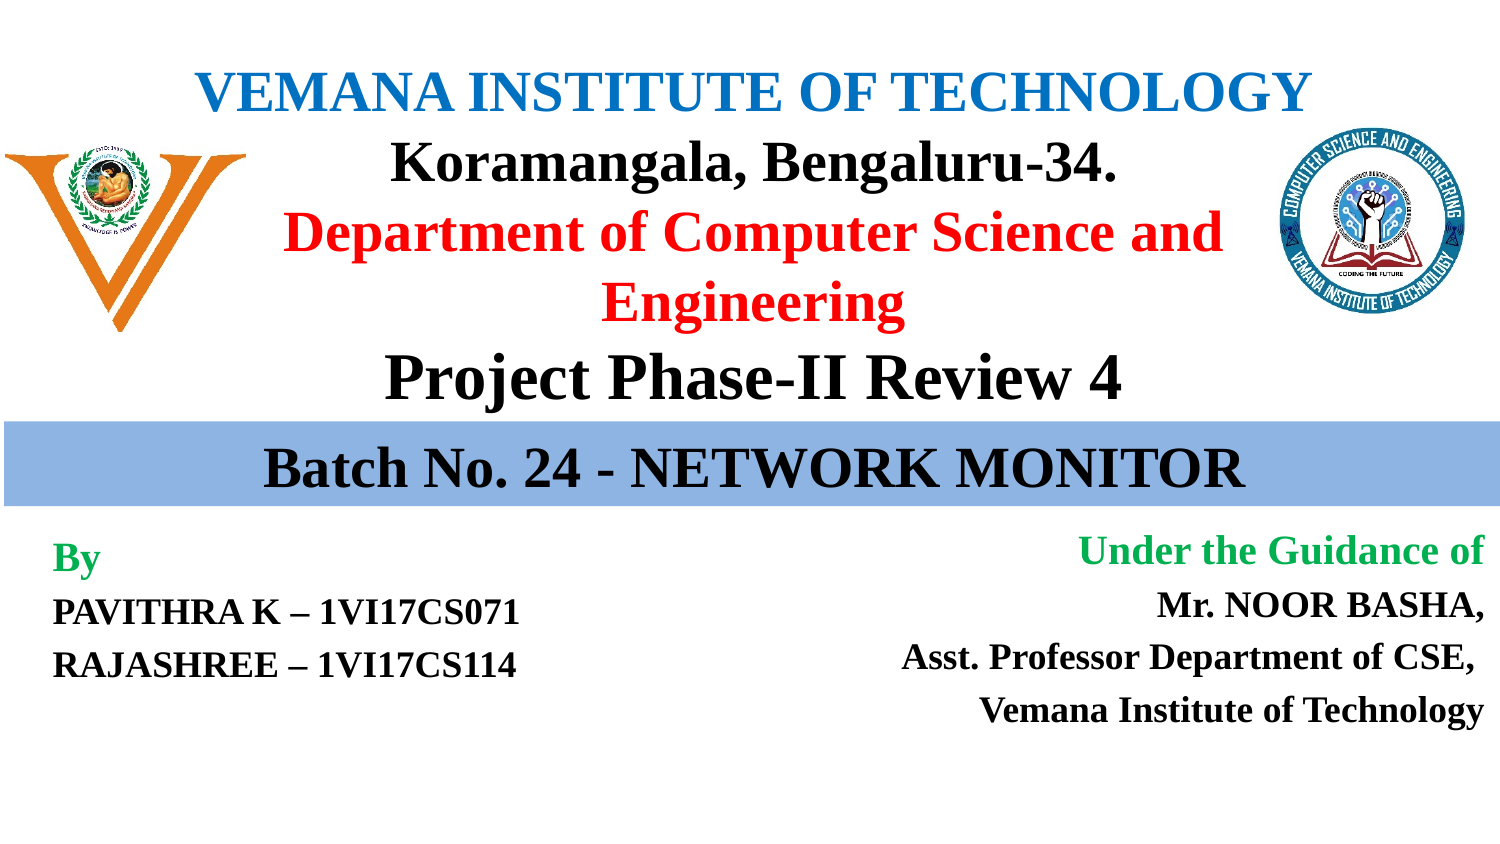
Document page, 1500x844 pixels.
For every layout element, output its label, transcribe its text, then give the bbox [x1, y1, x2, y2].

text_box Under the Guidance of Mr. NOOR BASHA, Asst. Professor Department of CSE, Vemana Institute of Technology [862, 514, 1500, 827]
text_box By PAVITHRA K – 1VI17CS071 RAJASHREE – 1VI17CS114 [37, 522, 1471, 835]
text_box Batch No. 24 - NETWORK MONITOR [4, 421, 1500, 507]
picture [5, 146, 246, 332]
title VEMANA INSTITUTE OF TECHNOLOGY Koramangala, Bengaluru-34. Department of Computer Science and Engineering Project Phase-II Review 4 [116, 134, 1269, 252]
picture [1274, 124, 1472, 316]
